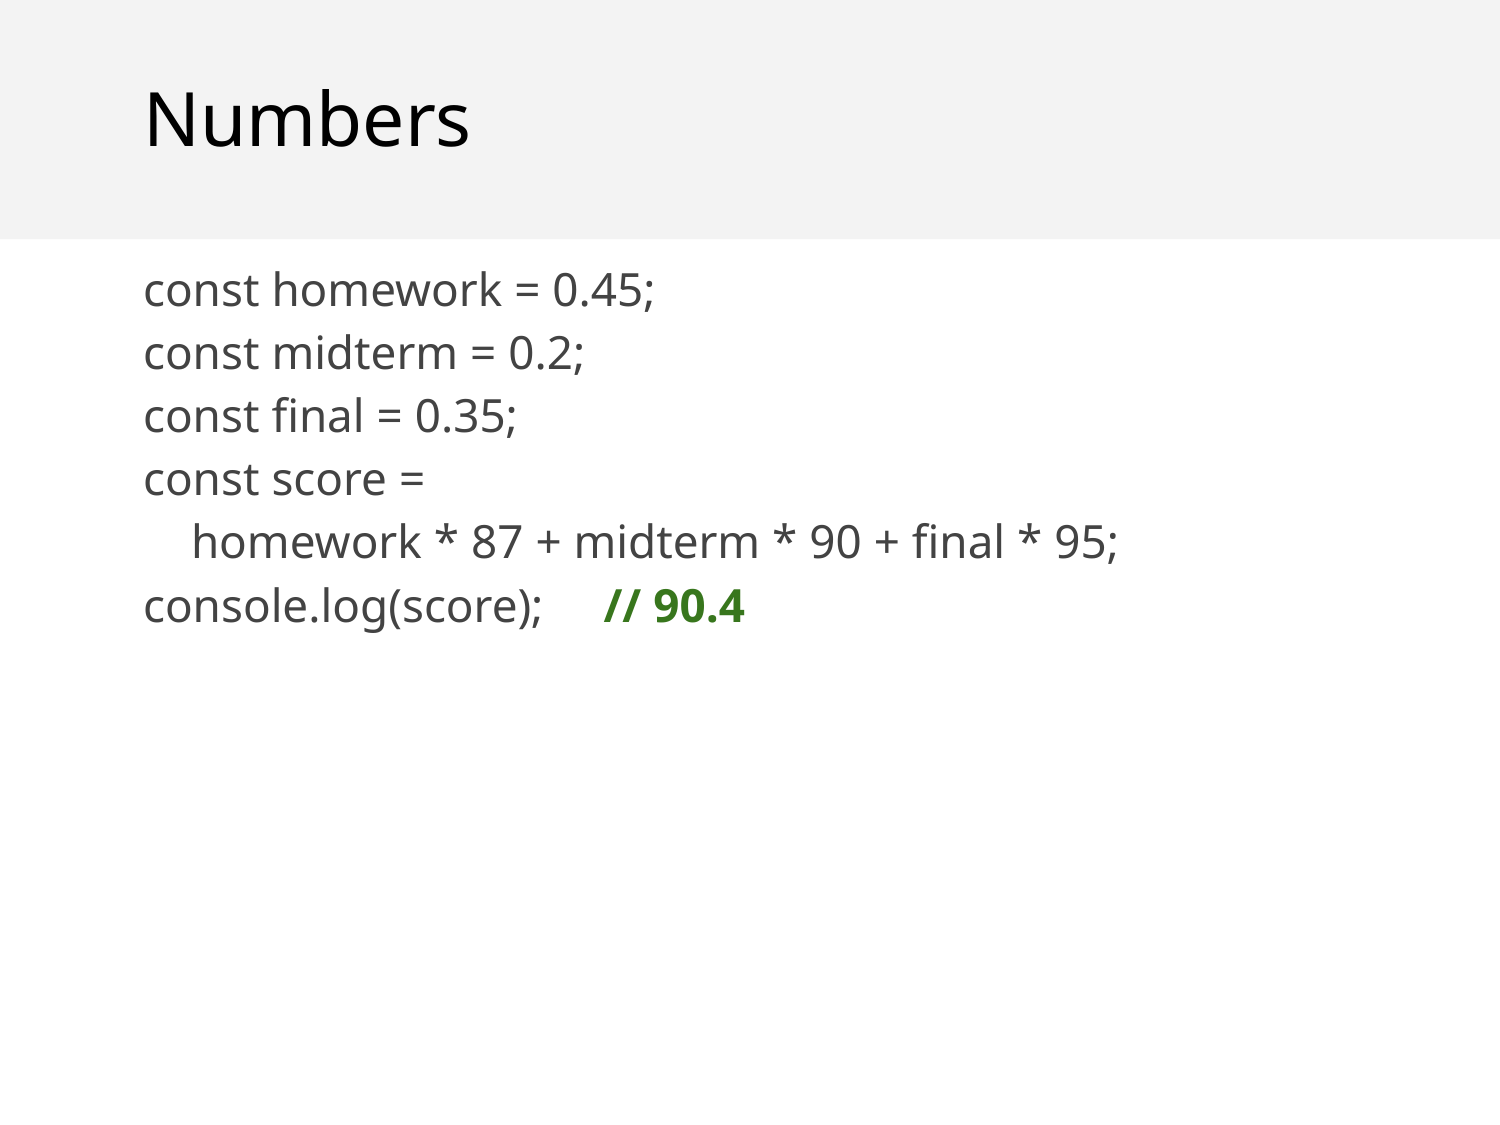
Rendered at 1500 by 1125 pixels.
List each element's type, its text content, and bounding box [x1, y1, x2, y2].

text_box const homework = 0.45; const midterm = 0.2; const final = 0.35; const score = homework * 87 + midterm * 90 + final * 95; console.log(score); // 90.4 [128, 237, 1485, 730]
text_box Numbers [128, 56, 1372, 183]
